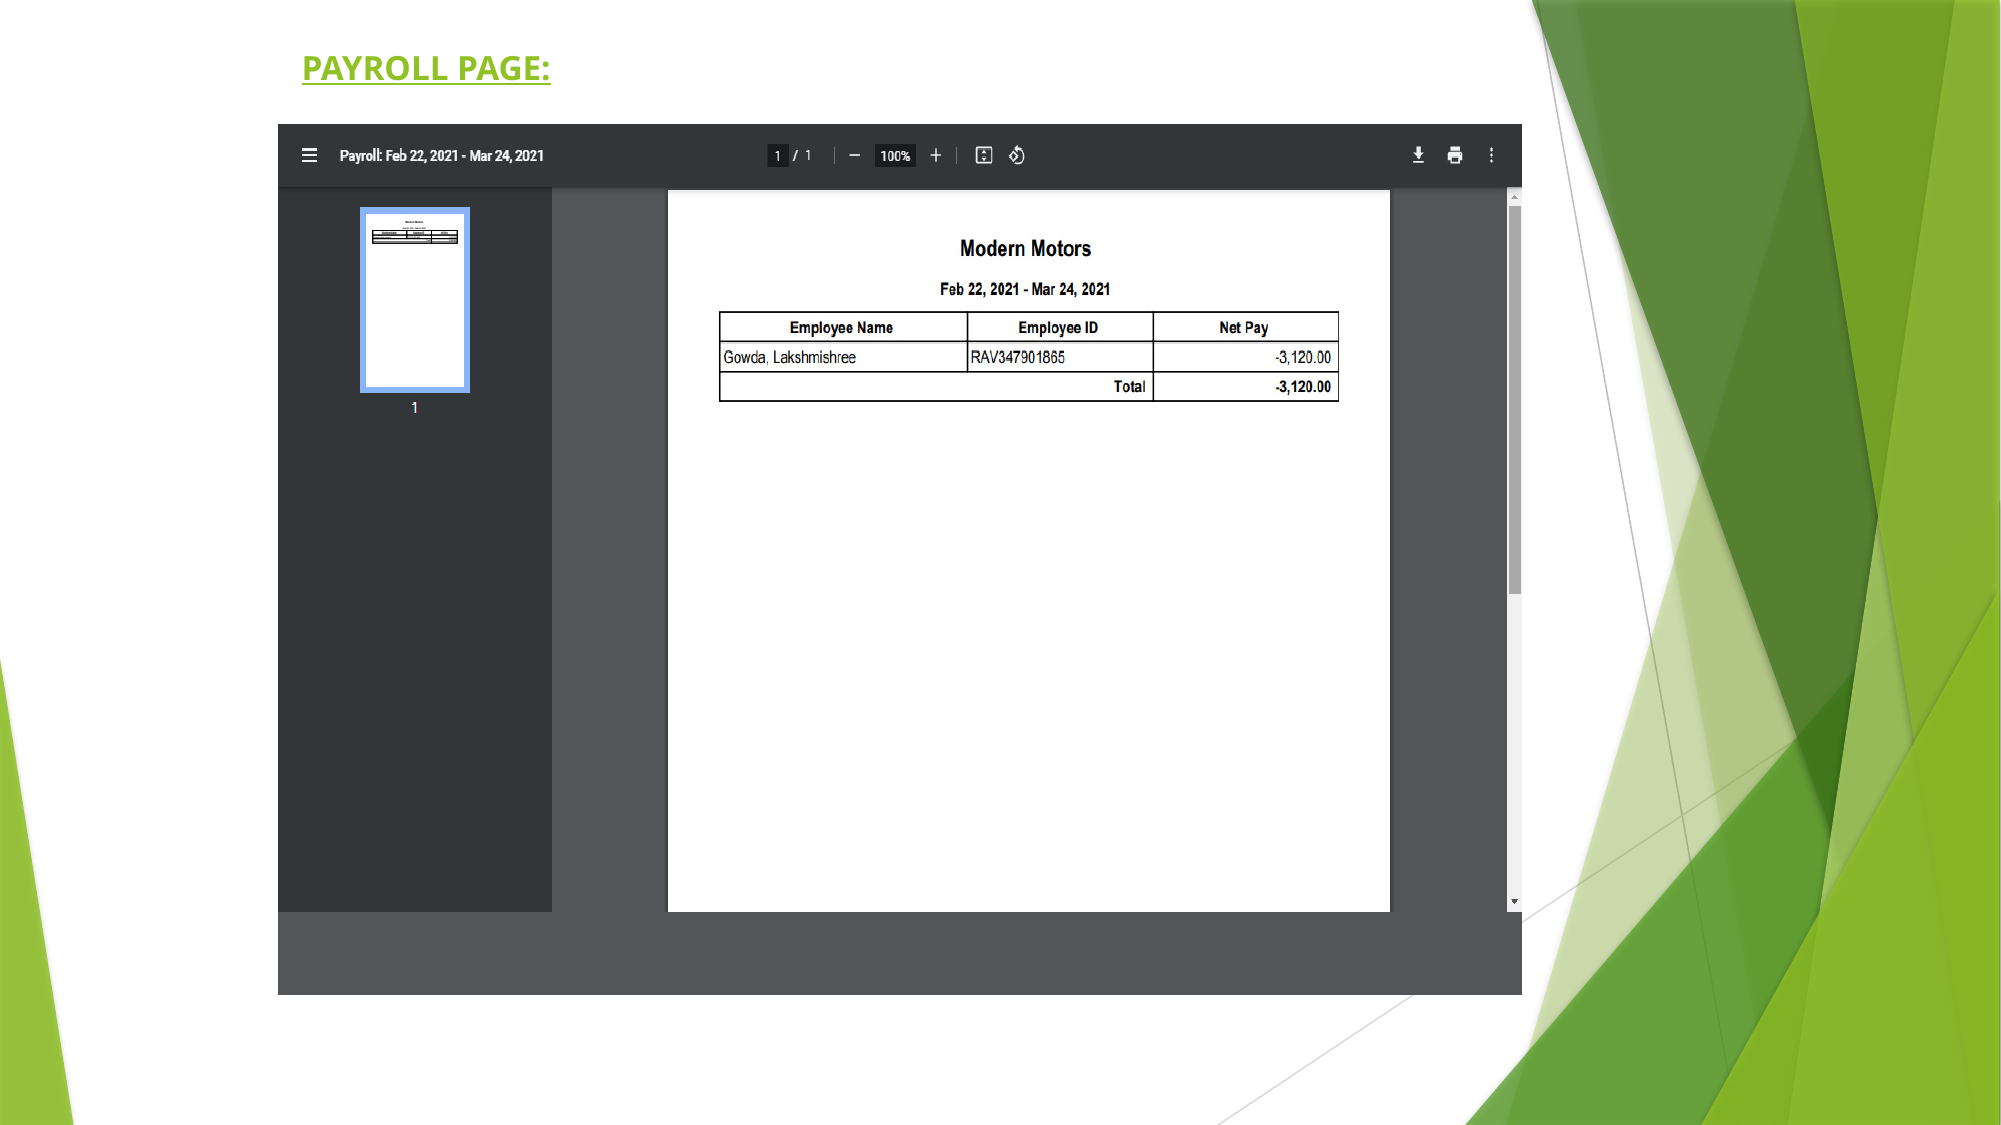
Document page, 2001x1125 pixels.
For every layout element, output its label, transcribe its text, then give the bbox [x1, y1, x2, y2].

list PAYROLL PAGE: [286, 39, 1959, 1077]
picture [277, 123, 1523, 996]
